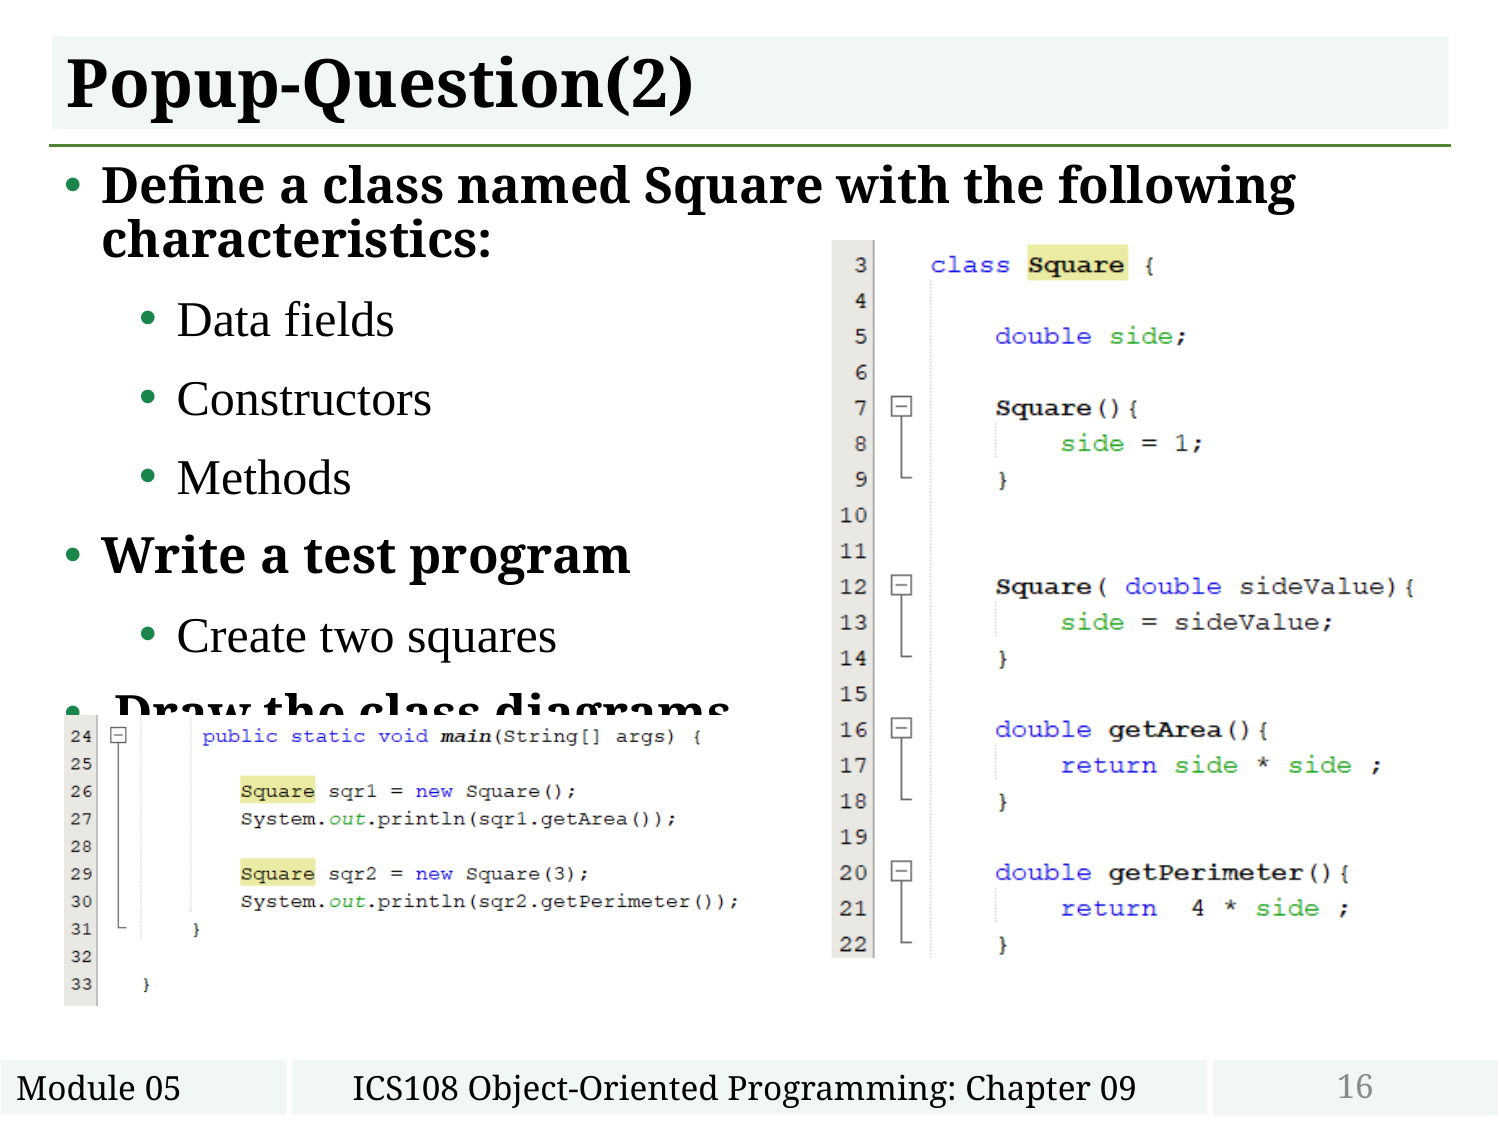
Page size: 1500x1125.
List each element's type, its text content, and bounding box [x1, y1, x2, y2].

title Popup-Question(2) [51, 36, 1449, 130]
list Define a class named Square with the following characteristics: Data fields Constructors Methods Write a test program Create two squares Draw the class diagrams [49, 153, 1451, 1044]
picture [64, 715, 756, 1006]
slide_number 16 [1212, 1059, 1498, 1116]
picture [831, 240, 1446, 958]
